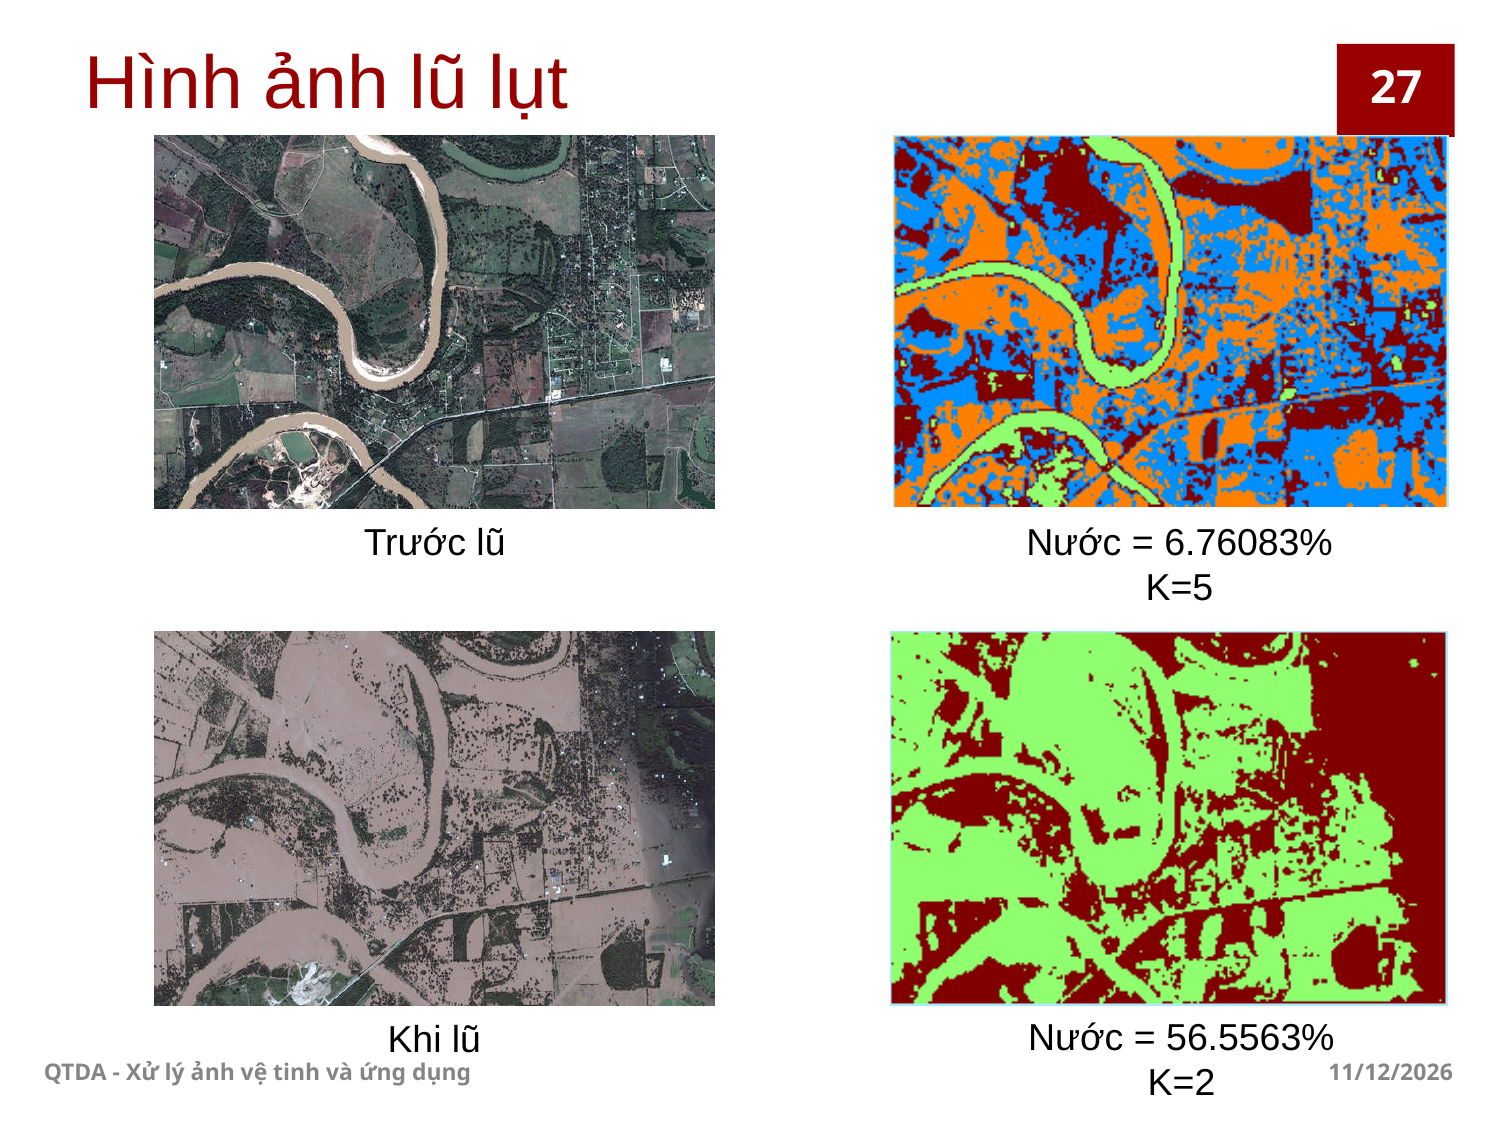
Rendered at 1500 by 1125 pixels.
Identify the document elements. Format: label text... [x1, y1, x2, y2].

text_box Hình ảnh lũ lụt [69, 37, 1138, 131]
picture [890, 631, 1449, 1007]
text_box Khi lũ [372, 1007, 496, 1068]
footer QTDA - Xử lý ảnh vệ tinh và ứng dụng [28, 1042, 1013, 1103]
text_box Nước = 6.76083% K=5 [1011, 510, 1348, 615]
picture [153, 631, 716, 1007]
slide_number 27 [1354, 59, 1438, 120]
picture [892, 134, 1450, 507]
text_box Nước = 56.5563% K=2 [1013, 1007, 1350, 1111]
picture [153, 134, 715, 510]
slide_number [1350, 1042, 1469, 1103]
text_box Trước lũ [348, 510, 521, 570]
